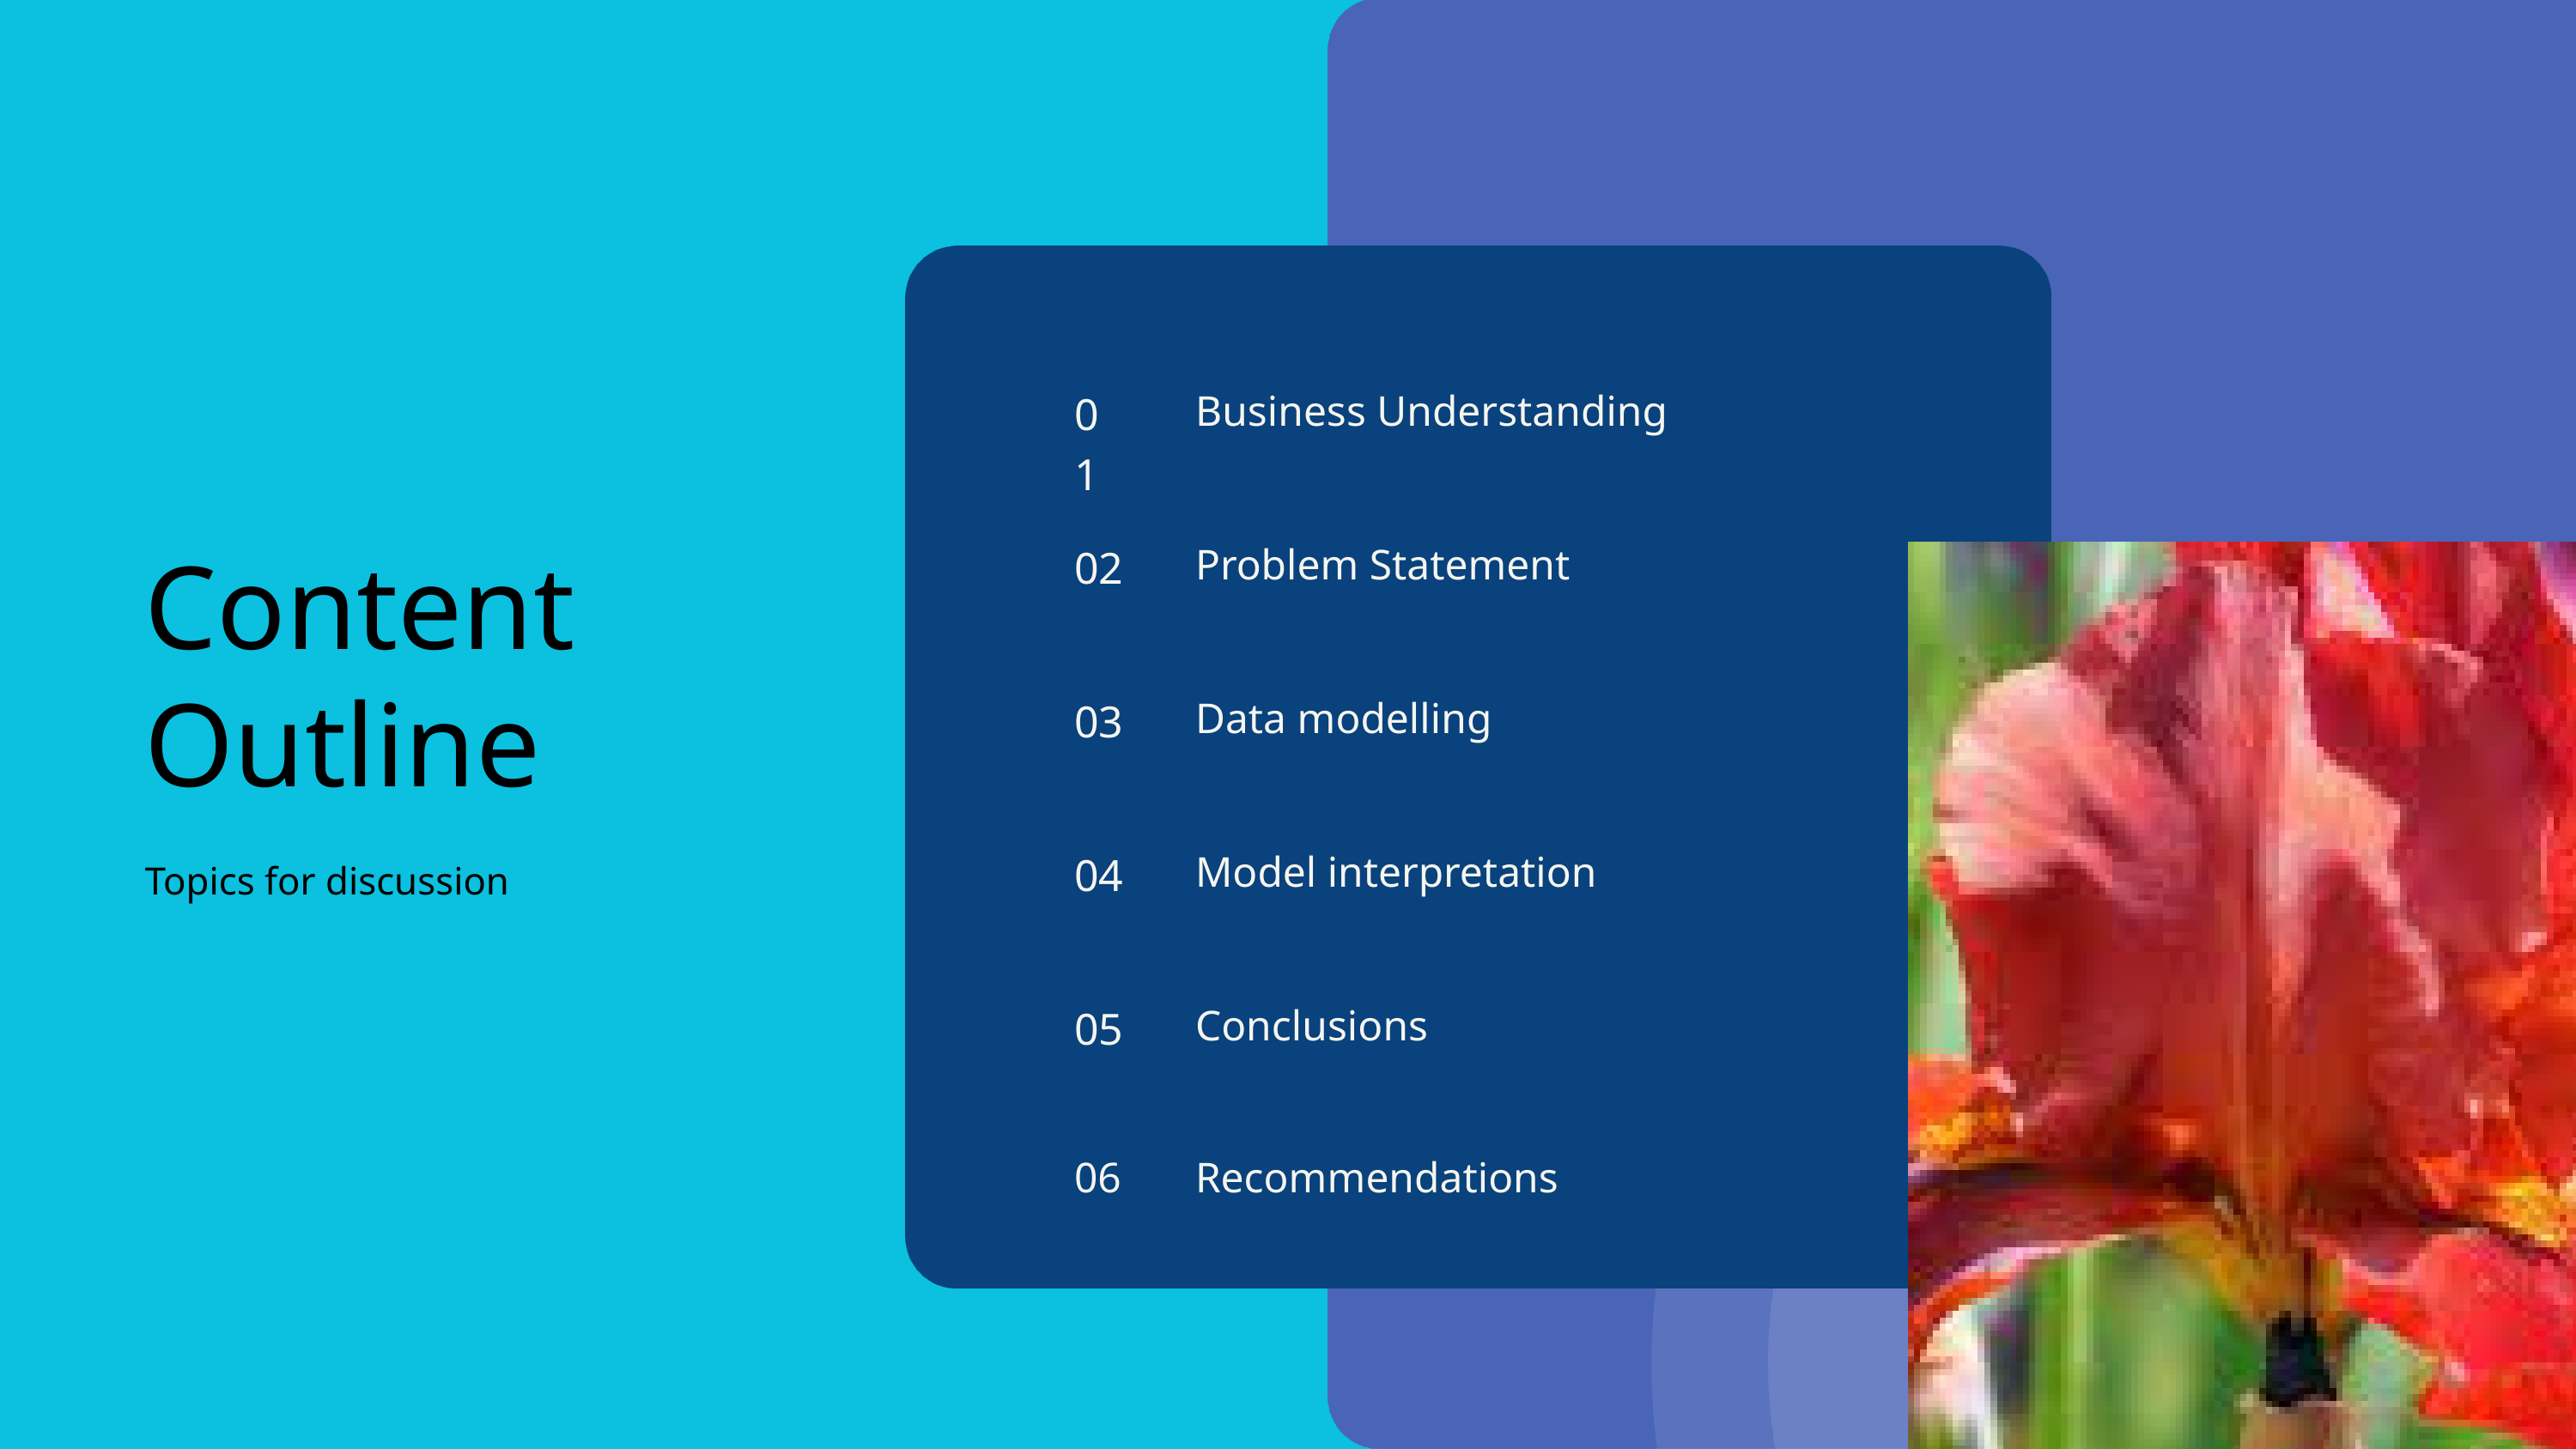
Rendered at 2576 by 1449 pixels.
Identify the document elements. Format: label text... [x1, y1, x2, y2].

text_box [1651, 1288, 1903, 1449]
text_box Content Outline [144, 511, 775, 809]
text_box 04 [1074, 840, 1132, 900]
text_box Data modelling [1195, 683, 1903, 742]
text_box 02 [1074, 532, 1128, 593]
text_box Conclusions [1195, 991, 1903, 1050]
text_box Recommendations [1195, 1143, 1903, 1202]
text_box Problem Statement [1195, 530, 1993, 588]
text_box [1327, 0, 2576, 540]
text_box 01 [1074, 379, 1122, 500]
text_box [1327, 1288, 1651, 1449]
text_box 06 [1074, 1143, 1132, 1202]
text_box Business Understanding [1195, 376, 1993, 434]
text_box Topics for discussion [144, 850, 775, 903]
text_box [1907, 542, 2576, 1449]
text_box [905, 246, 2051, 1288]
text_box 05 [1074, 993, 1132, 1054]
text_box 03 [1074, 686, 1131, 747]
text_box Model interpretation [1195, 837, 1903, 896]
